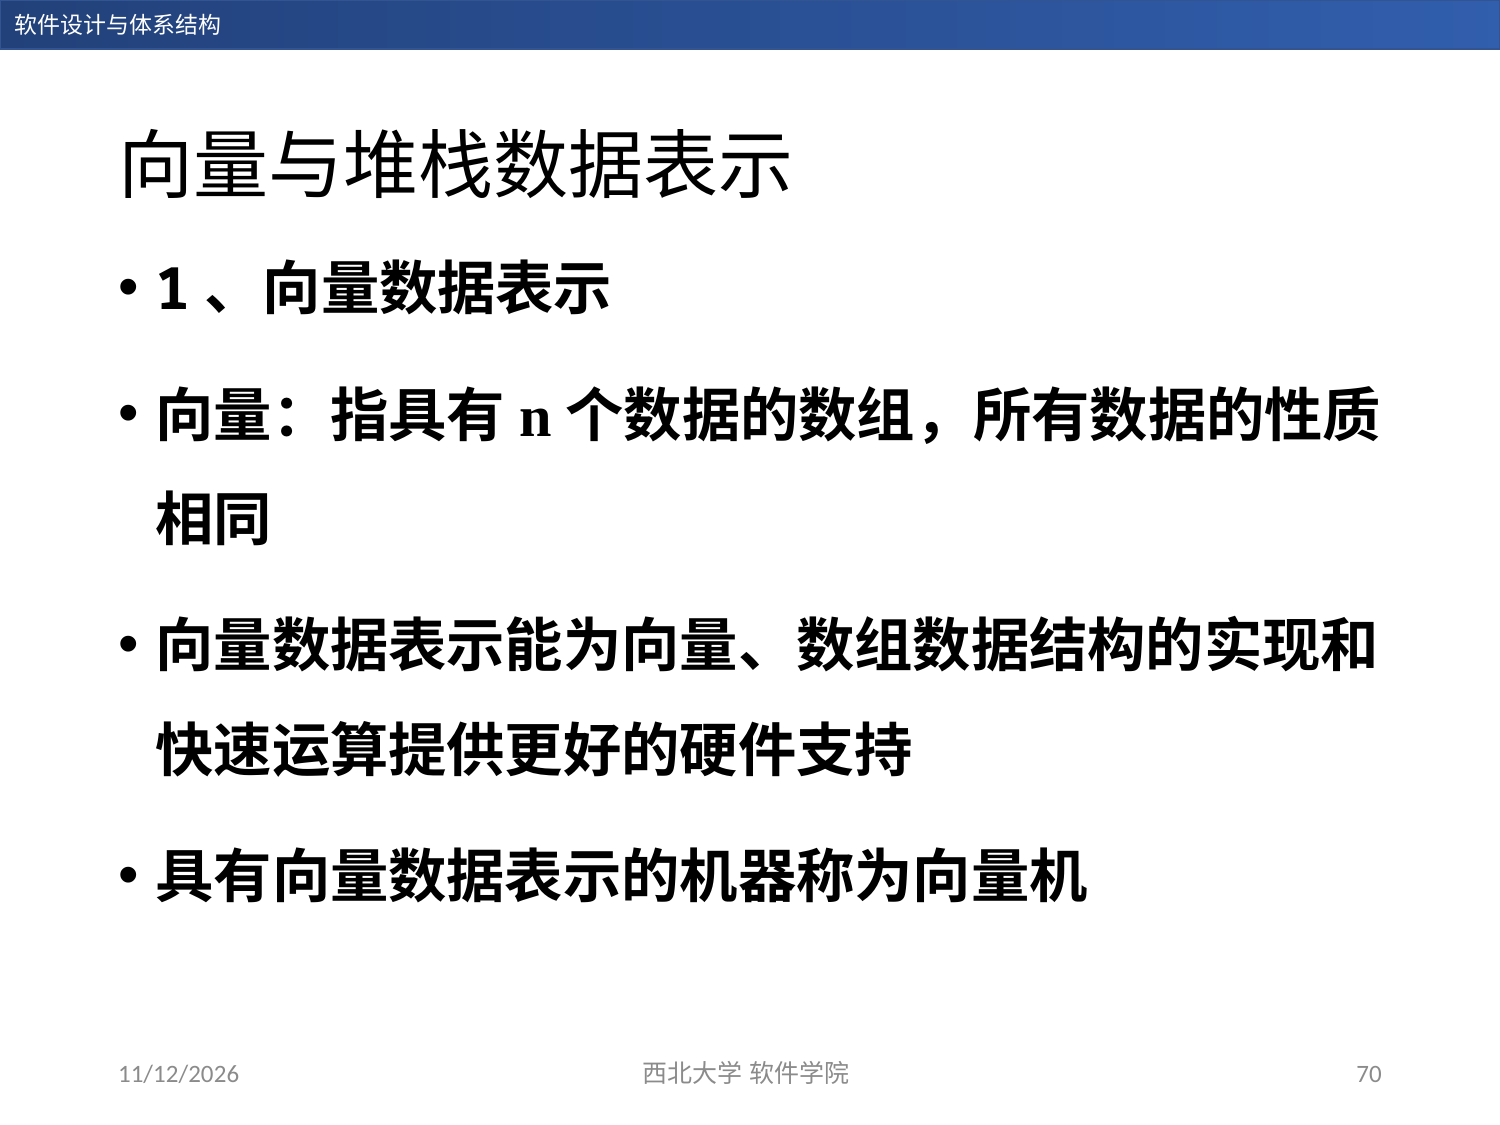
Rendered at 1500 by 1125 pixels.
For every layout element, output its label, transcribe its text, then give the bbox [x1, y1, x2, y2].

title 向量与堆栈数据表示 [103, 59, 1397, 251]
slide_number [103, 1042, 441, 1103]
slide_number 70 [1059, 1042, 1397, 1103]
list 1、向量数据表示 向量：指具有n个数据的数组，所有数据的性质相同 向量数据表示能为向量、数组数据结构的实现和快速运算提供更好的硬件支持 具有向量数据表示的机器称为向量机 [103, 251, 1397, 966]
footer 西北大学 软件学院 [496, 1042, 1004, 1103]
